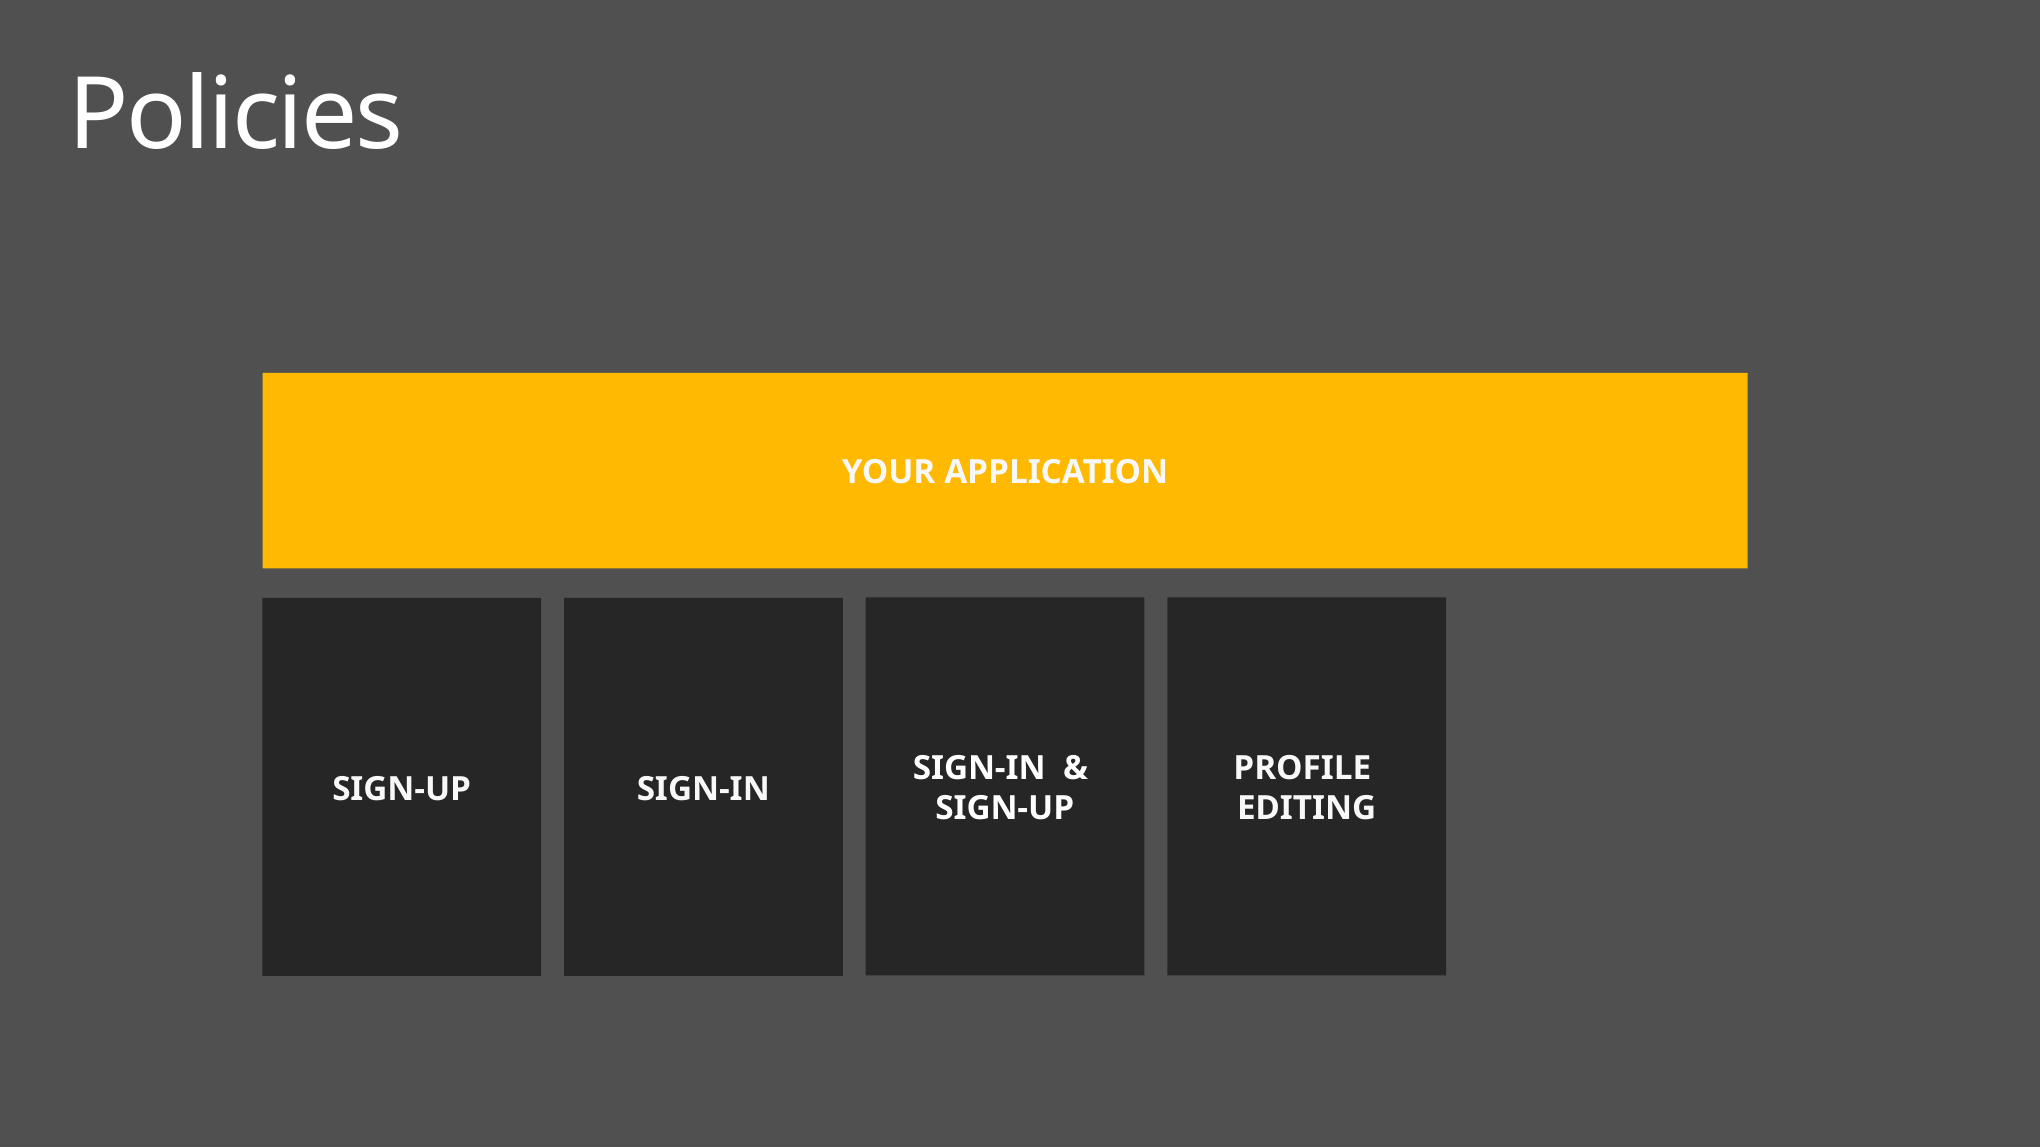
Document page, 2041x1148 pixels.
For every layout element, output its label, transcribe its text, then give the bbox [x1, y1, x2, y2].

text_box Policies [44, 47, 1957, 196]
text_box YOUR APPLICATION [262, 372, 1749, 569]
text_box SIGN-IN & SIGN-UP [865, 596, 1145, 976]
text_box SIGN-UP [262, 597, 542, 977]
text_box SIGN-IN [563, 597, 844, 977]
text_box PROFILE EDITING [1166, 596, 1447, 976]
